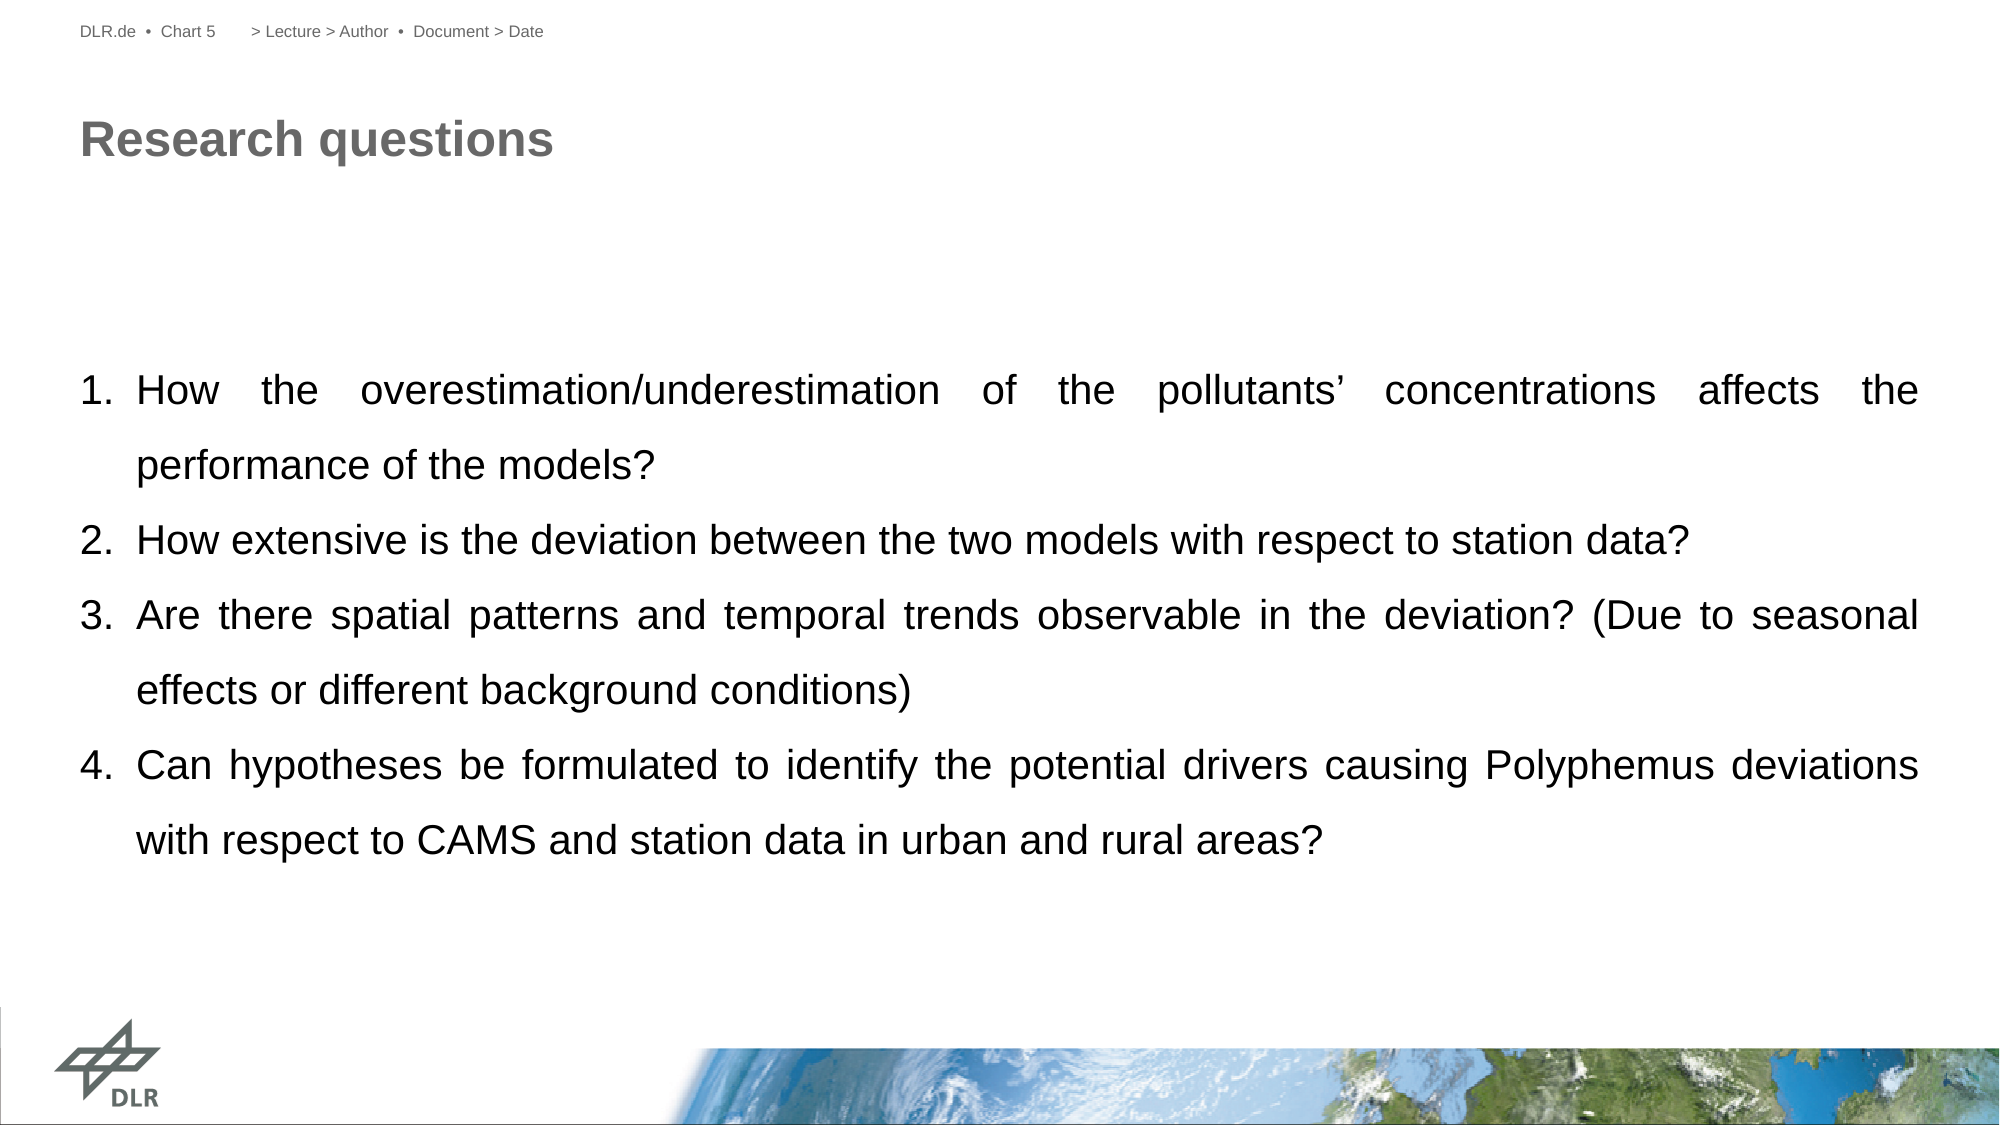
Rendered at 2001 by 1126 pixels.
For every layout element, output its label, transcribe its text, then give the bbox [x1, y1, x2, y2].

list How the overestimation/underestimation of the pollutants’ concentrations affects the performance of the models? How extensive is the deviation between the two models with respect to station data? Are there spatial patterns and temporal trends observable in the deviation? (Due to seasonal effects or different background conditions) Can hypotheses be formulated to identify the potential drivers causing Polyphemus deviations with respect to CAMS and station data in urban and rural areas? [79, 338, 1921, 1050]
picture [0, 1007, 2000, 1125]
title Research questions [79, 106, 1921, 228]
footer > Lecture > Author • Document > Date [251, 20, 1921, 45]
slide_number DLR.de • Chart 5 [79, 20, 251, 45]
